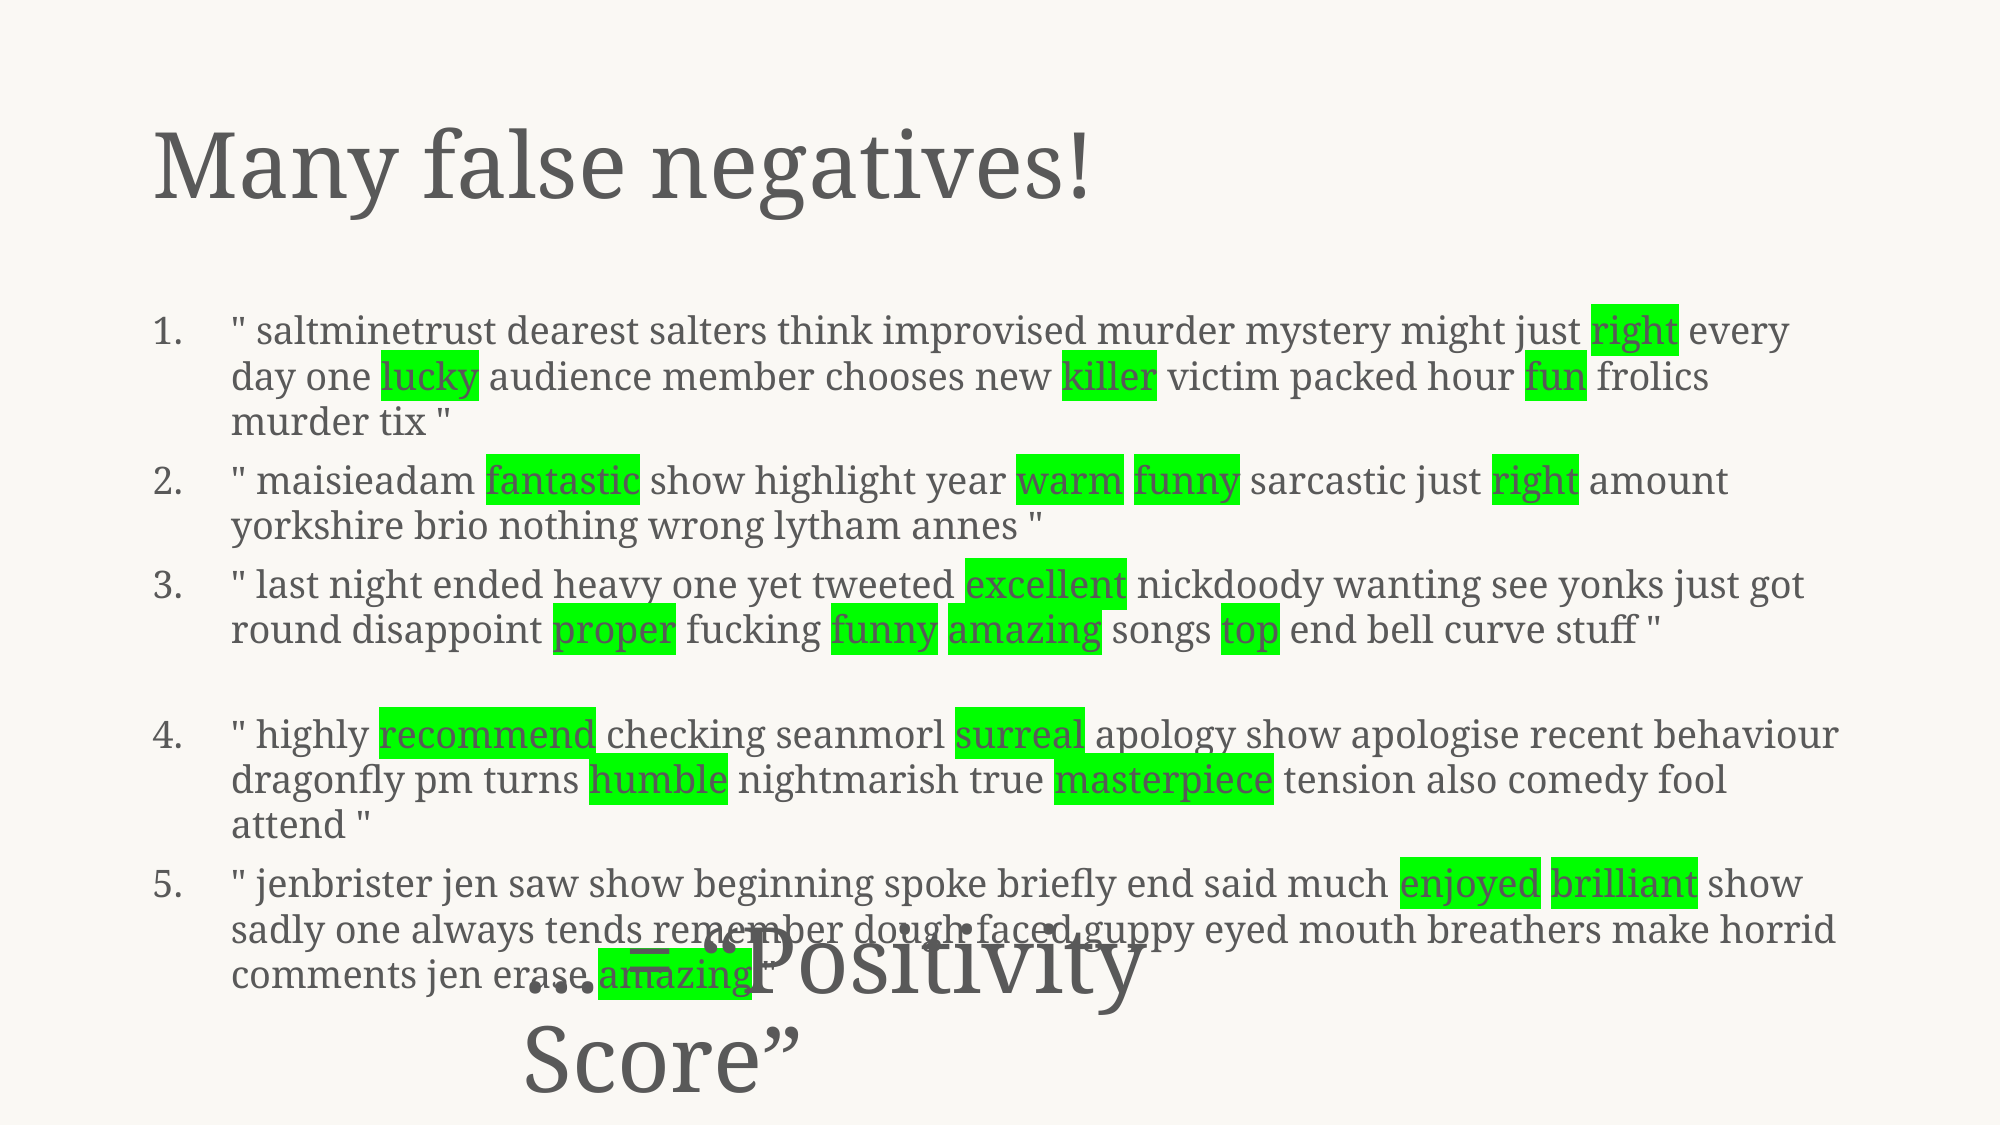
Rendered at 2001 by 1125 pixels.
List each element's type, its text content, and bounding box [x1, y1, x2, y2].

title Many false negatives! [137, 59, 1863, 278]
list " saltminetrust dearest salters think improvised murder mystery might just right every day one lucky audience member chooses new killer victim packed hour fun frolics murder tix " " maisieadam fantastic show highlight year warm funny sarcastic just right amount yorkshire brio nothing wrong lytham annes " " last night ended heavy one yet tweeted excellent nickdoody wanting see yonks just got round disappoint proper fucking funny amazing songs top end bell curve stuff " " highly recommend checking seanmorl surreal apology show apologise recent behaviour dragonfly pm turns humble nightmarish true masterpiece tension also comedy fool attend " " jenbrister jen saw show beginning spoke briefly end said much enjoyed brilliant show sadly one always tends remember dough faced guppy eyed mouth breathers make horrid comments jen erase amazing " [137, 299, 1863, 1014]
text_box … = “Positivity Score” [507, 904, 1423, 1122]
